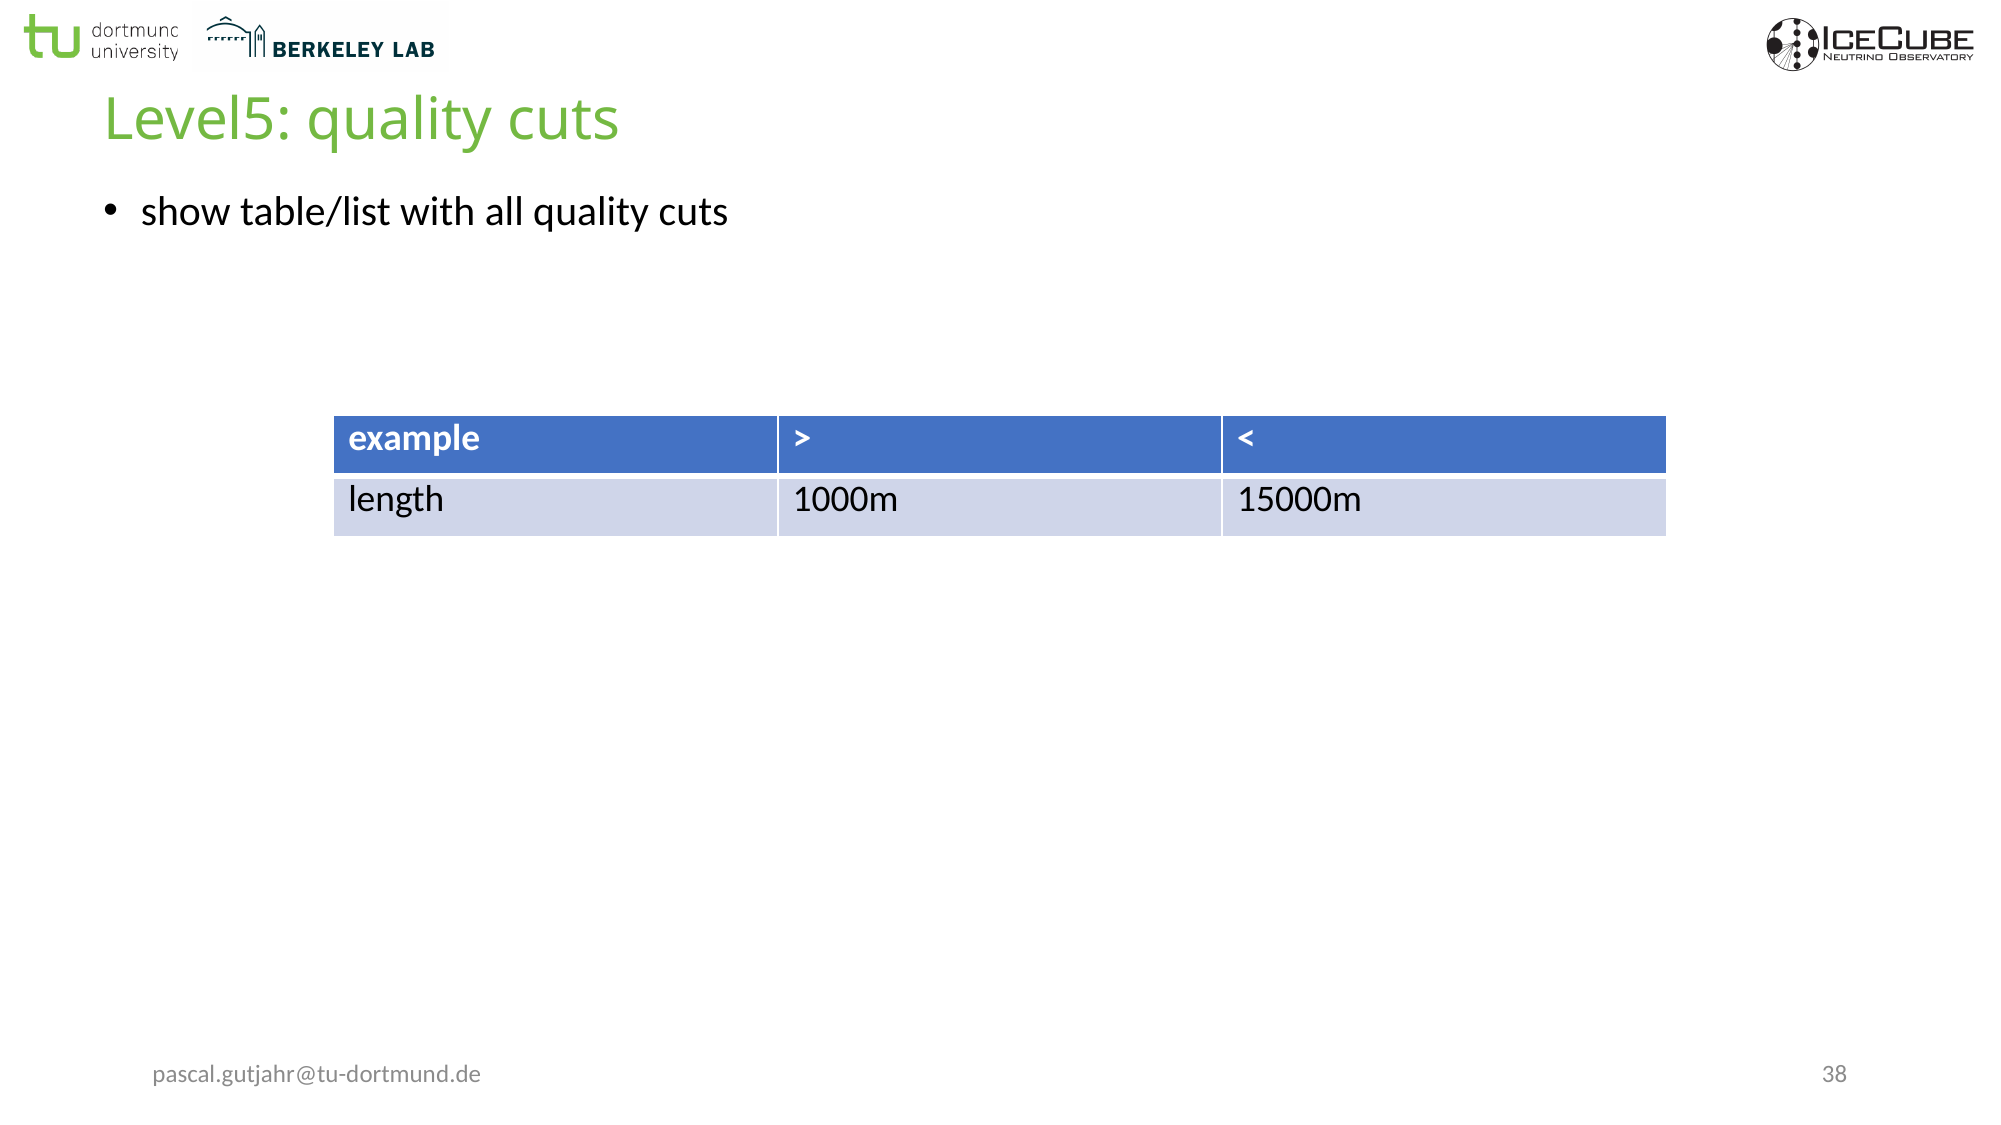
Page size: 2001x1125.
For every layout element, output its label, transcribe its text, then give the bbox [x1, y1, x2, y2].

picture [192, 1, 449, 59]
title Level5: quality cuts [88, 59, 1977, 181]
table_cell length [334, 479, 777, 536]
table_cell 15000m [1223, 479, 1666, 536]
table_header < [1223, 416, 1666, 473]
list show table/list with all quality cuts [88, 181, 1977, 1014]
table_header > [779, 416, 1221, 473]
table_cell 1000m [779, 479, 1221, 536]
slide_number 38 [1412, 1042, 1863, 1103]
table_header example [334, 416, 777, 473]
slide_number pascal.gutjahr@tu-dortmund.de [137, 1042, 588, 1103]
